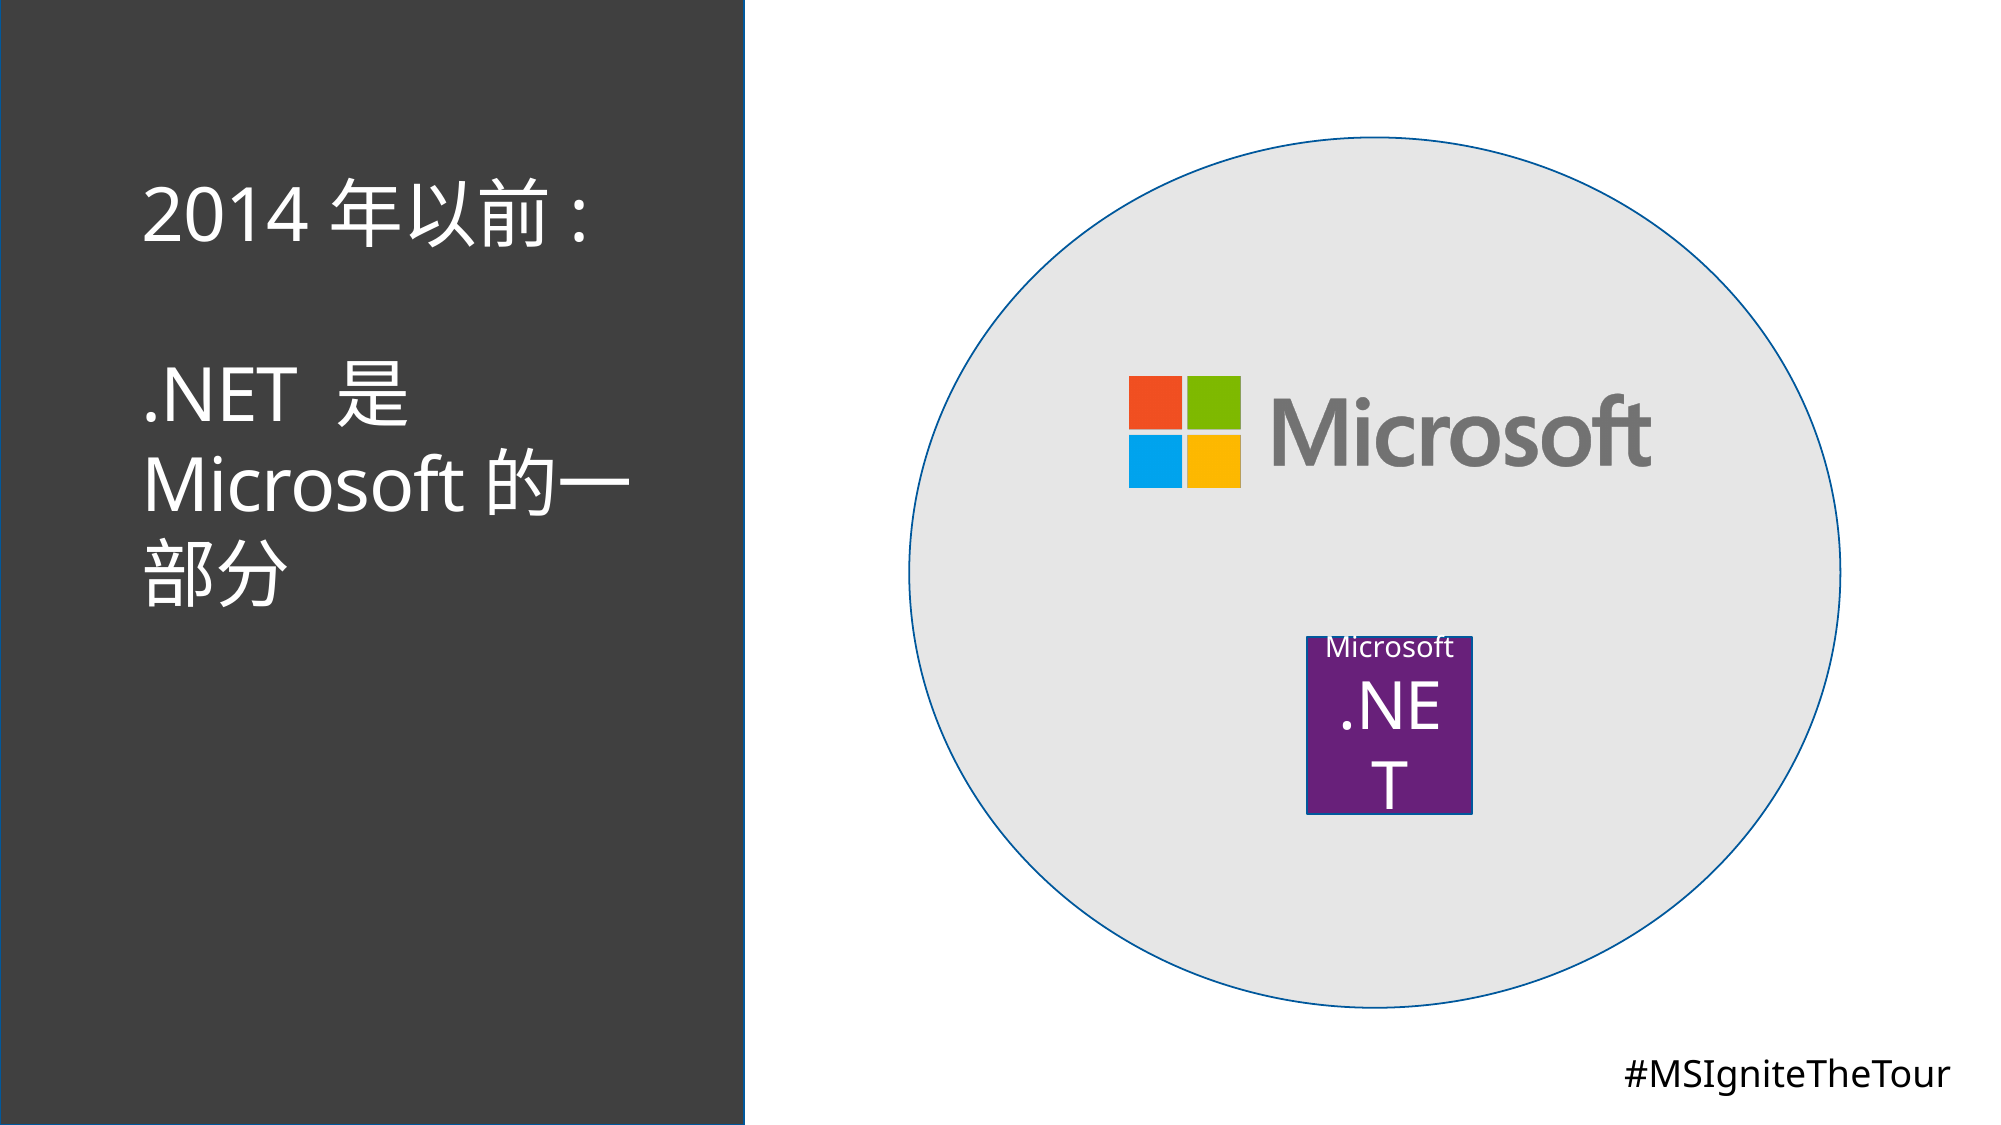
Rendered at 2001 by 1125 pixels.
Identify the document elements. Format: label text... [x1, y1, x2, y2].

title 2014年以前: .NET 是Microsoft的一部分 [141, 166, 702, 953]
text_box [0, 0, 745, 1125]
text_box [908, 136, 1842, 1009]
picture [1128, 376, 1651, 489]
text_box Microsoft .NET [1306, 636, 1473, 815]
